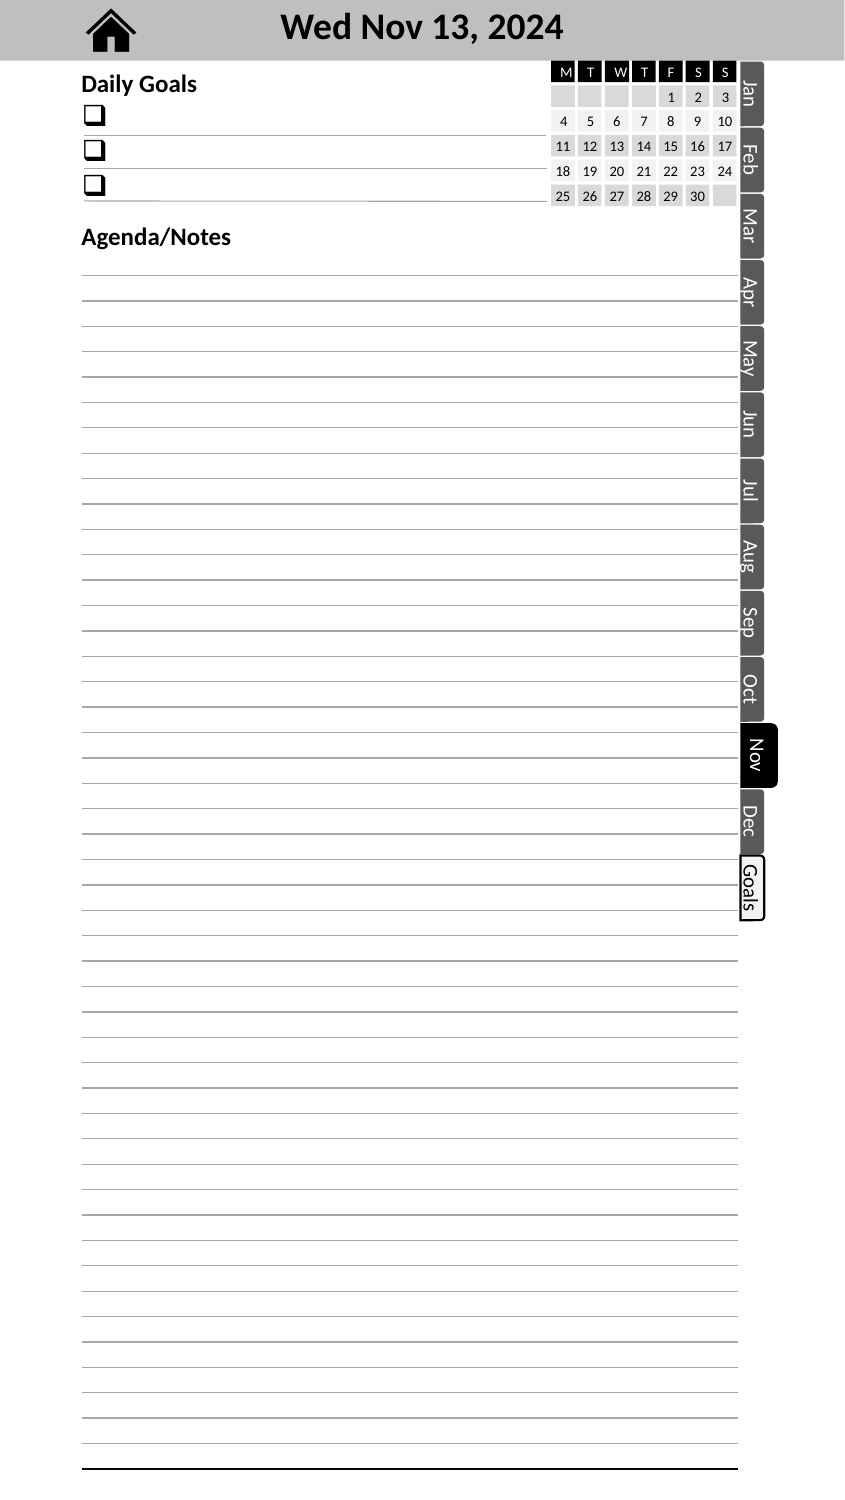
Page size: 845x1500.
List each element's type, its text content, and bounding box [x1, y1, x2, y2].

list Wed Nov 13, 2024 [190, 0, 655, 61]
picture [82, 1, 140, 59]
